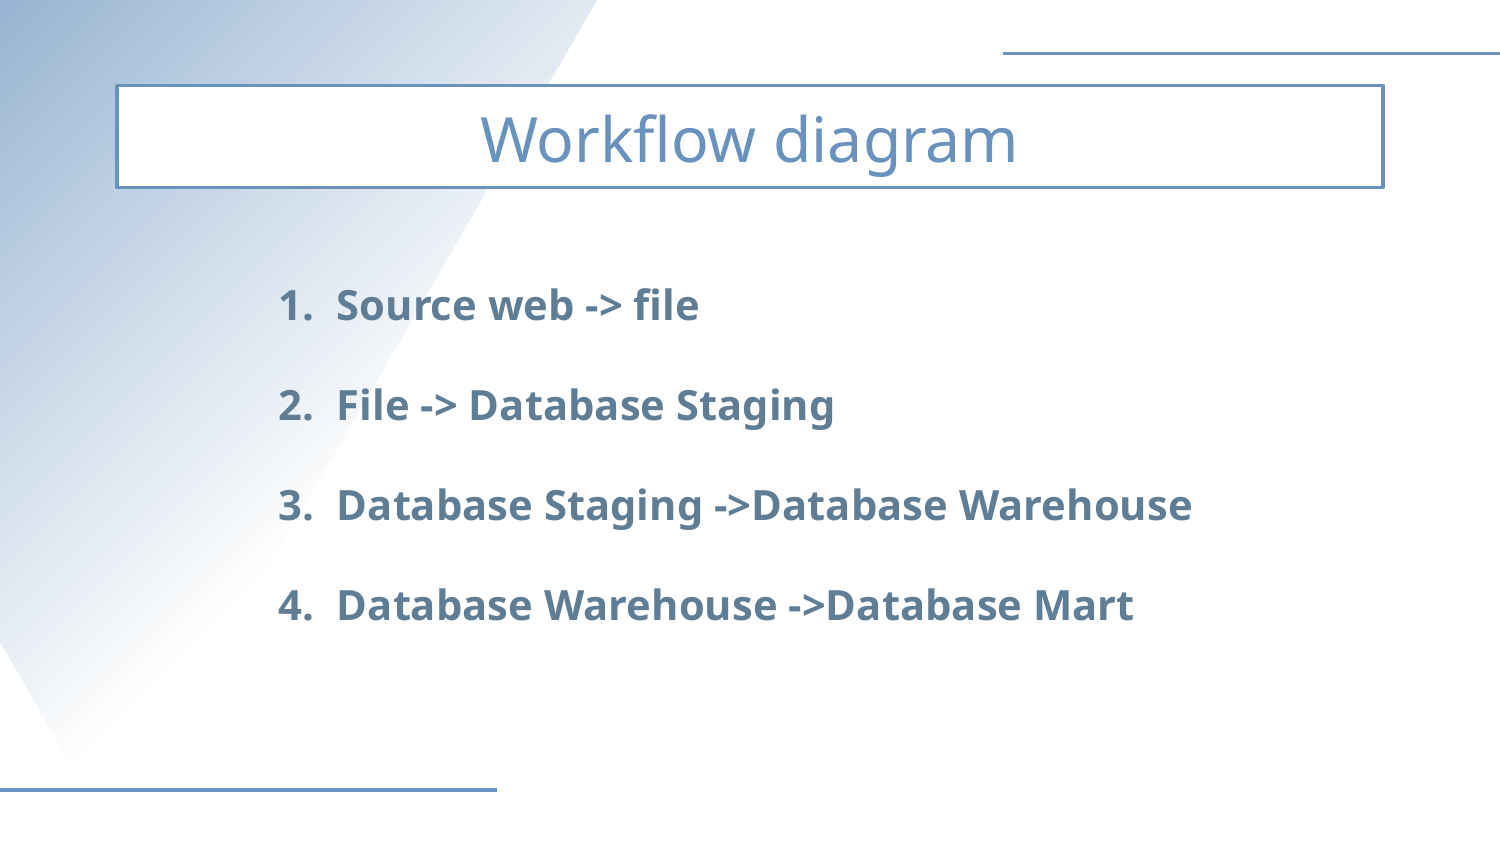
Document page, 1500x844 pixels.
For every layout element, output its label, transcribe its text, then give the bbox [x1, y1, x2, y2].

title Workflow diagram [115, 84, 1385, 189]
subtitle Source web -> file File -> Database Staging Database Staging ->Database Warehouse Database Warehouse ->Database Mart [245, 262, 1282, 682]
